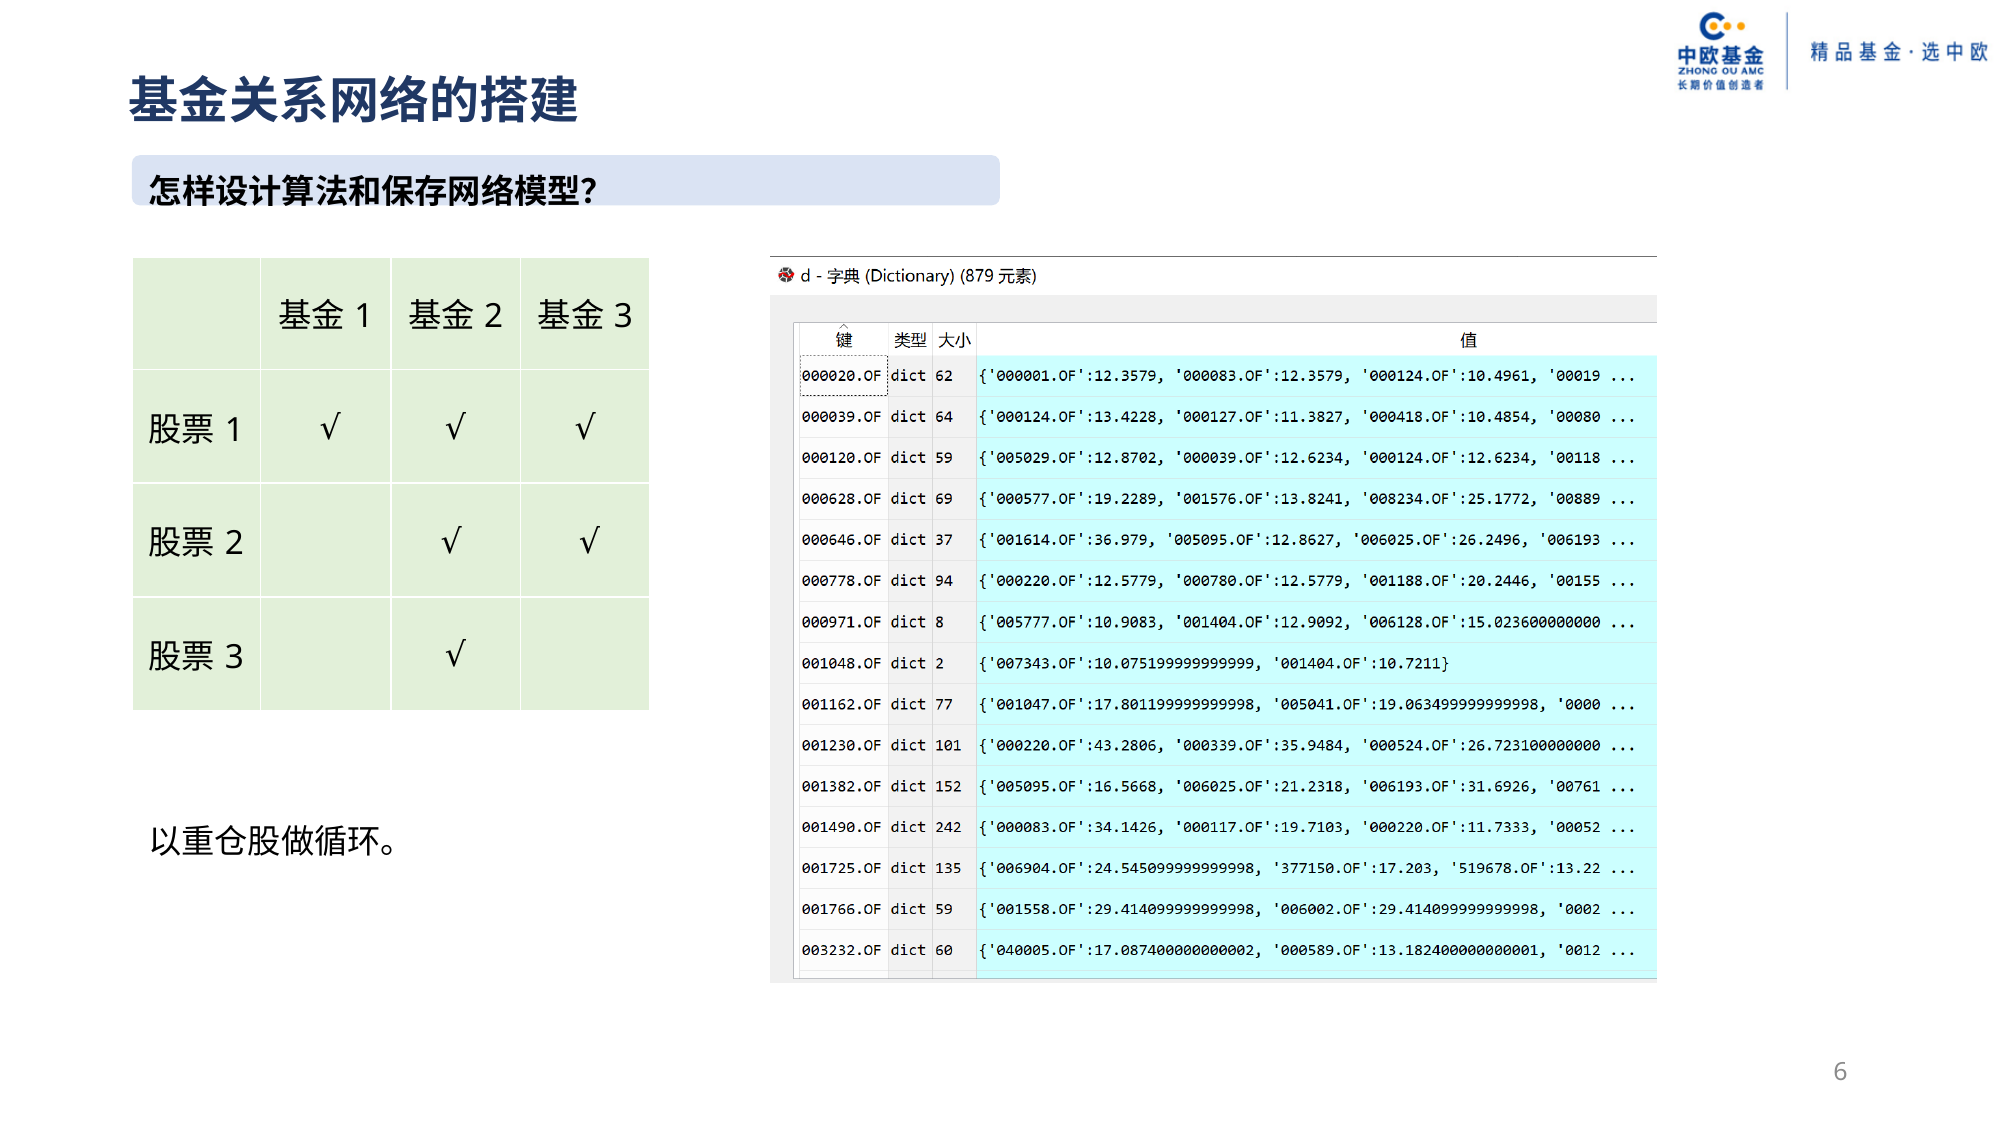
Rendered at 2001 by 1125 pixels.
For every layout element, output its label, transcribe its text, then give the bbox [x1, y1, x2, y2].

text_box 怎样设计算法和保存网络模型？ [130, 154, 1002, 207]
table_header 基金1 [261, 258, 390, 369]
table_cell [521, 598, 649, 710]
table_cell √ [261, 370, 390, 482]
table_cell √ [392, 484, 520, 596]
table_header [133, 258, 260, 369]
table_cell √ [392, 598, 520, 710]
table_cell √ [521, 370, 649, 482]
text_box 以重仓股做循环。 [133, 812, 430, 868]
table_cell [261, 598, 390, 710]
subtitle 基金关系网络的搭建 [114, 67, 1886, 137]
table_cell 股票2 [133, 484, 260, 596]
table_cell [261, 484, 390, 596]
table_header 基金3 [521, 258, 649, 369]
table_header 基金2 [392, 258, 520, 369]
picture [1672, 0, 2000, 98]
picture [770, 256, 1657, 983]
table_cell 股票3 [133, 598, 260, 710]
table_cell √ [521, 484, 649, 596]
table_cell 股票1 [133, 370, 260, 482]
table_cell √ [392, 370, 520, 482]
slide_number 6 [1412, 1042, 1863, 1103]
